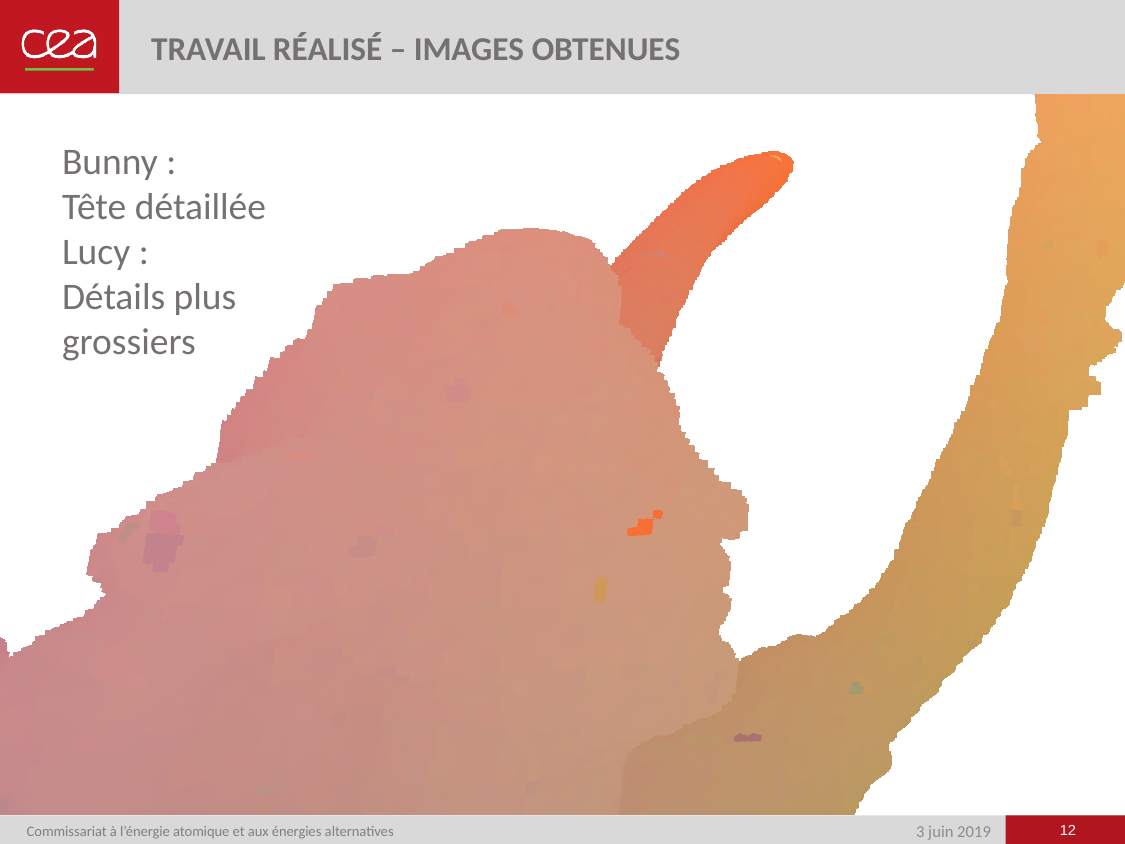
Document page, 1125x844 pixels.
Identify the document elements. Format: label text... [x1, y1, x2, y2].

text_box Travail réalisé – images obtenues [136, 24, 1125, 71]
text_box 1 [1029, 822, 1107, 839]
picture [20, 27, 97, 71]
picture [0, 94, 1125, 816]
